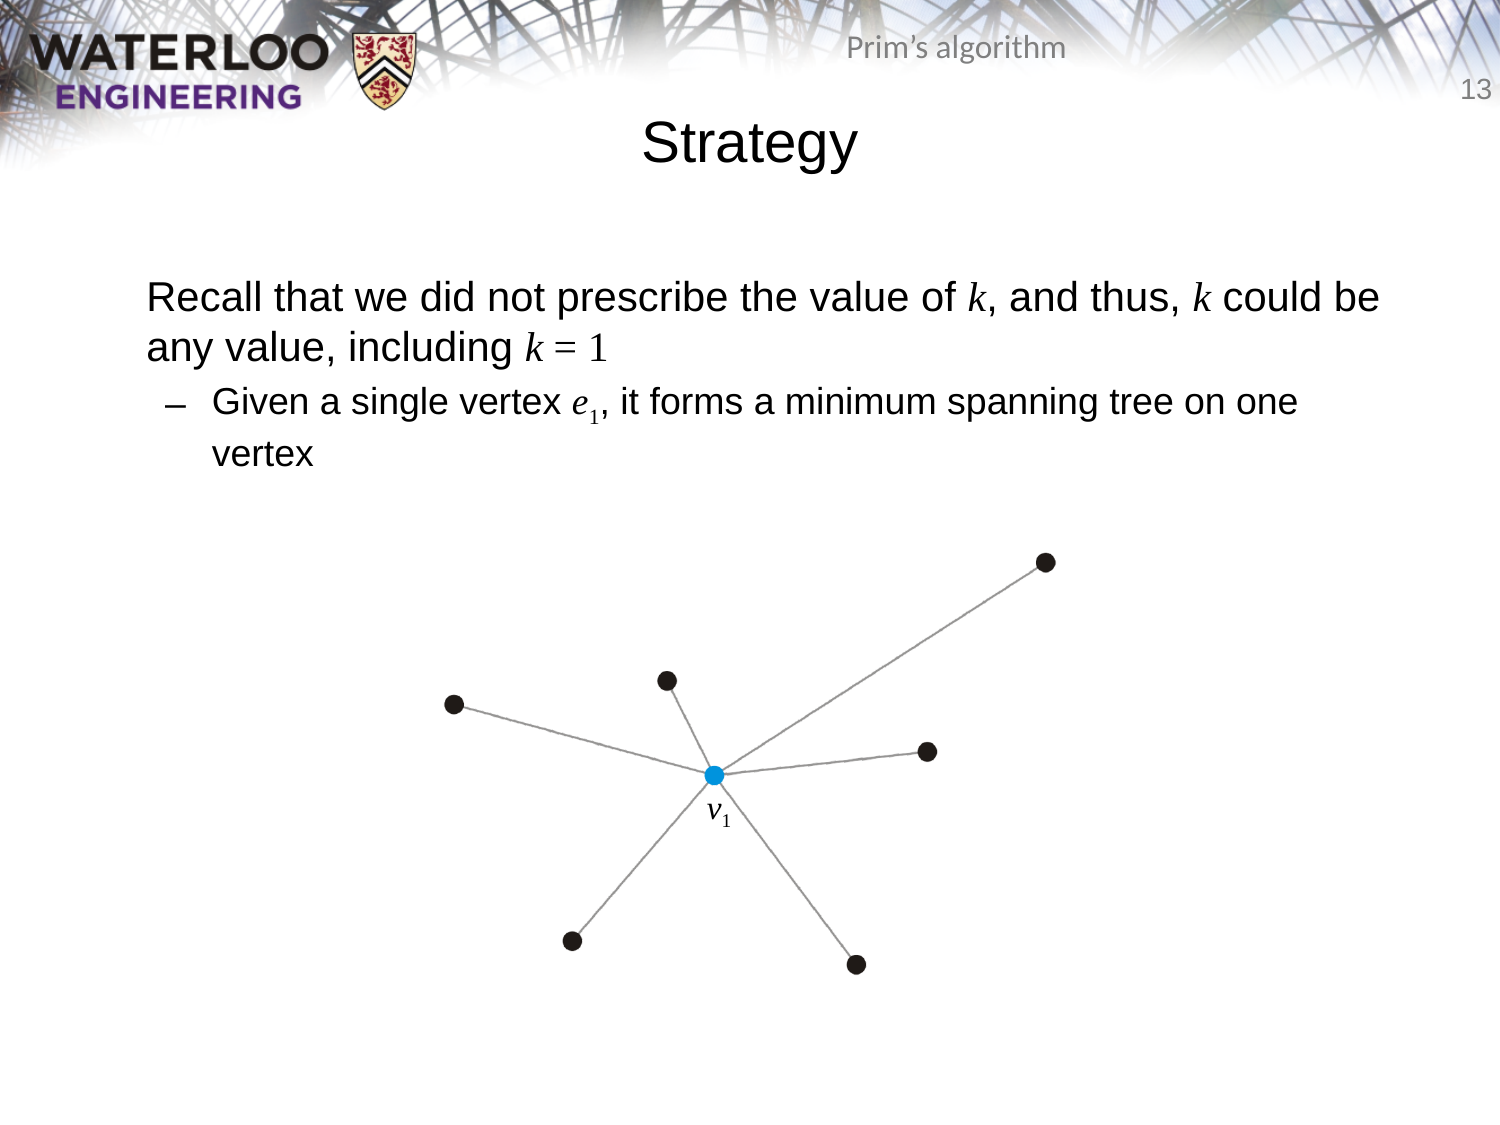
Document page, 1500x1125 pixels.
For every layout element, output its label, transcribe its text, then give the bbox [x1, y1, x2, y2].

picture [0, 0, 1500, 1125]
title Strategy [74, 44, 1426, 233]
list Recall that we did not prescribe the value of k, and thus, k could be any value, including k = 1 Given a single vertex e1, it forms a minimum spanning tree on one vertex [74, 262, 1426, 1006]
